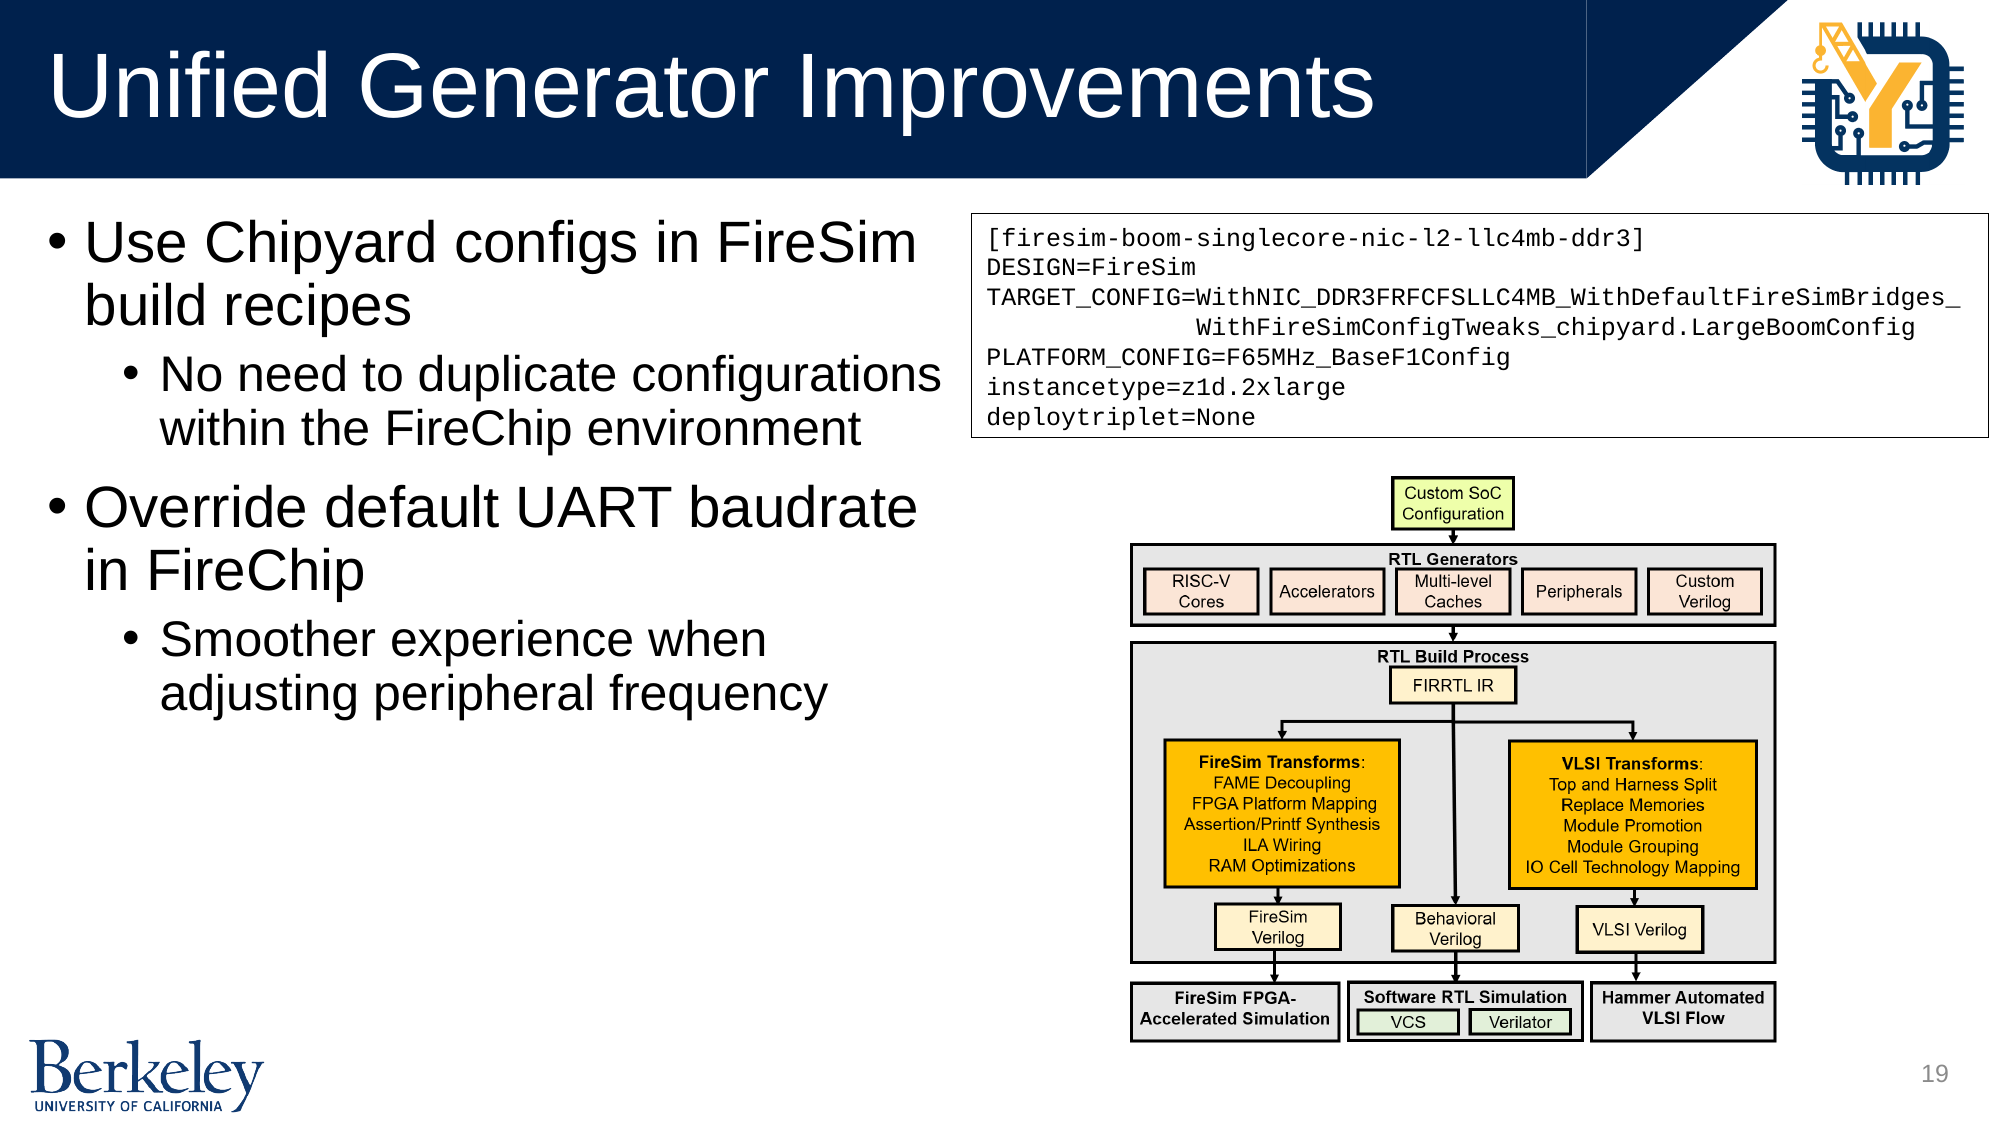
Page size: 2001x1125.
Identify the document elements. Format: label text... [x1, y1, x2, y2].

picture [1802, 22, 1965, 185]
list Use Chipyard configs in FireSim build recipes No need to duplicate configurations within the FireChip environment Override default UART baudrate in FireChip Smoother experience when adjusting peripheral frequency [32, 204, 980, 1011]
picture [9, 1010, 407, 1119]
slide_number 19 [1514, 1042, 1965, 1103]
text_box [firesim-boom-singlecore-nic-l2-llc4mb-ddr3] DESIGN=FireSim TARGET_CONFIG=WithNIC_DDR3FRFCFSLLC4MB_WithDefaultFireSimBridges_ WithFireSimConfigTweaks_chipyard.LargeBoomConfig PLATFORM_CONFIG=F65MHz_BaseF1Config instancetype=z1d.2xlarge deploytriplet=None [971, 213, 1989, 438]
title Unified Generator Improvements [32, 10, 1587, 167]
picture [1129, 476, 1780, 1043]
